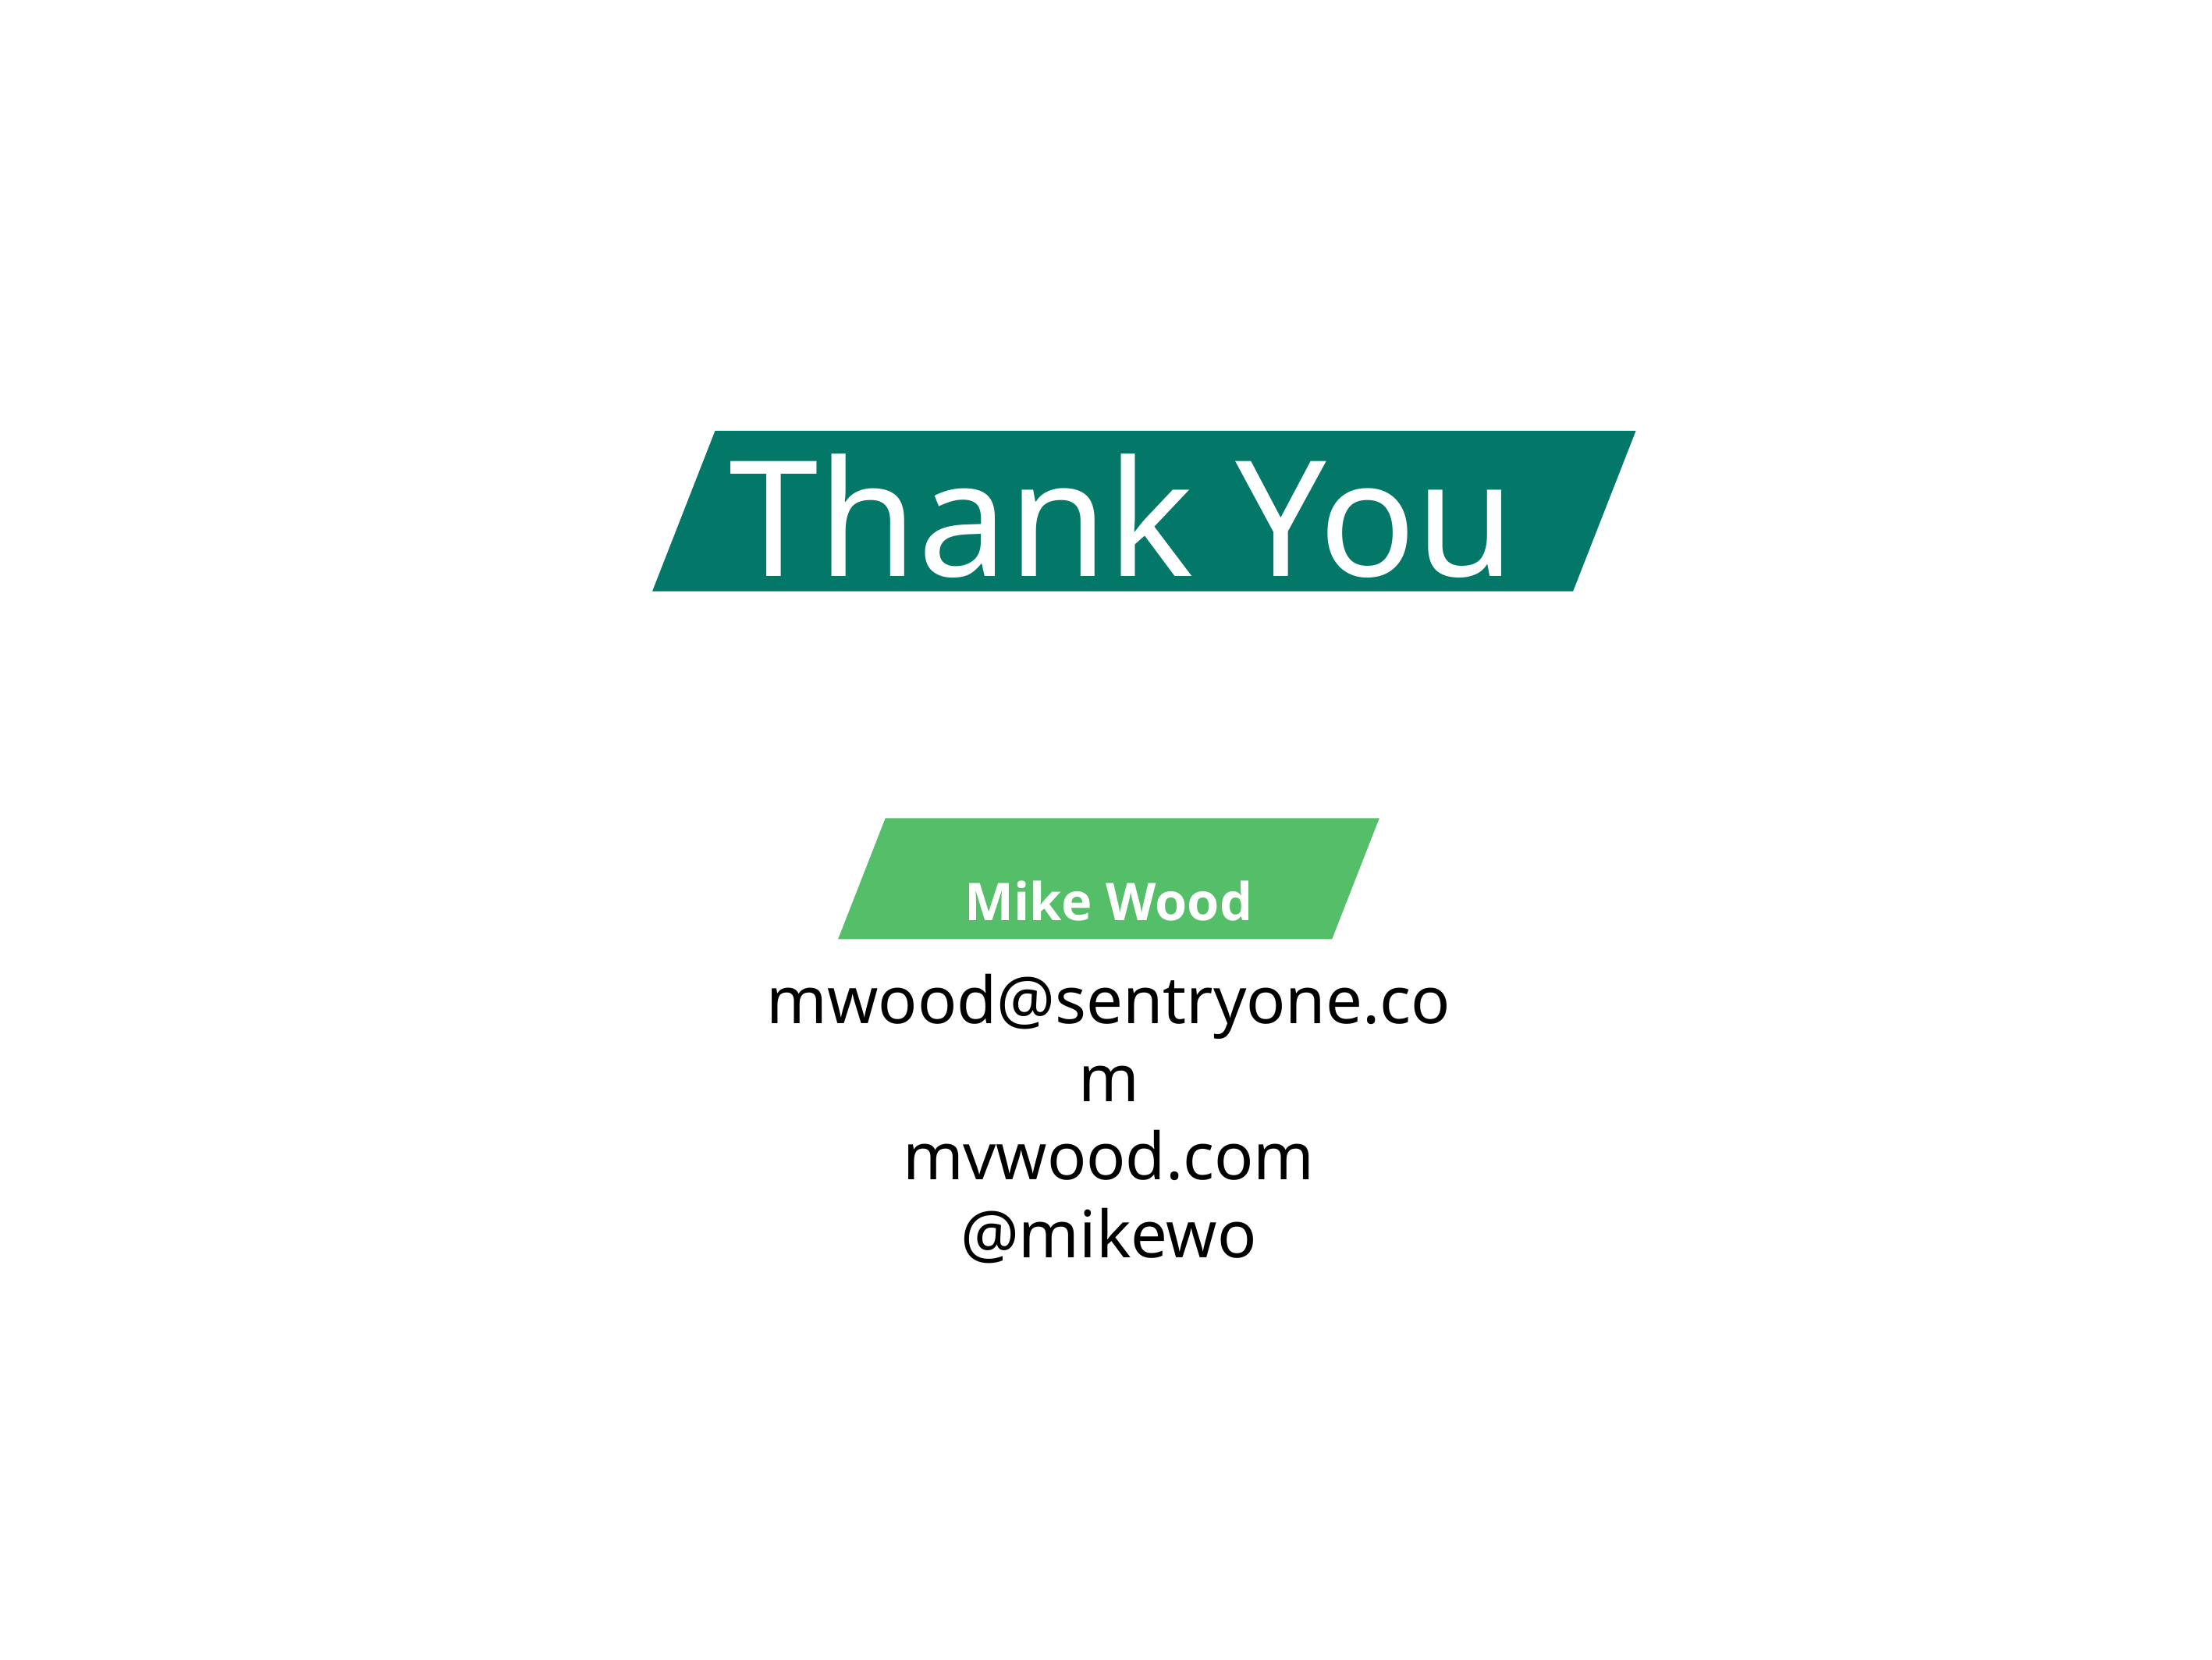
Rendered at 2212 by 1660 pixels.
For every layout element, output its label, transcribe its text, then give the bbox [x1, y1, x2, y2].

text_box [652, 406, 1784, 620]
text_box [837, 818, 1380, 940]
text_box mwood@sentryone.com mvwood.com @mikewo [735, 950, 1482, 1358]
